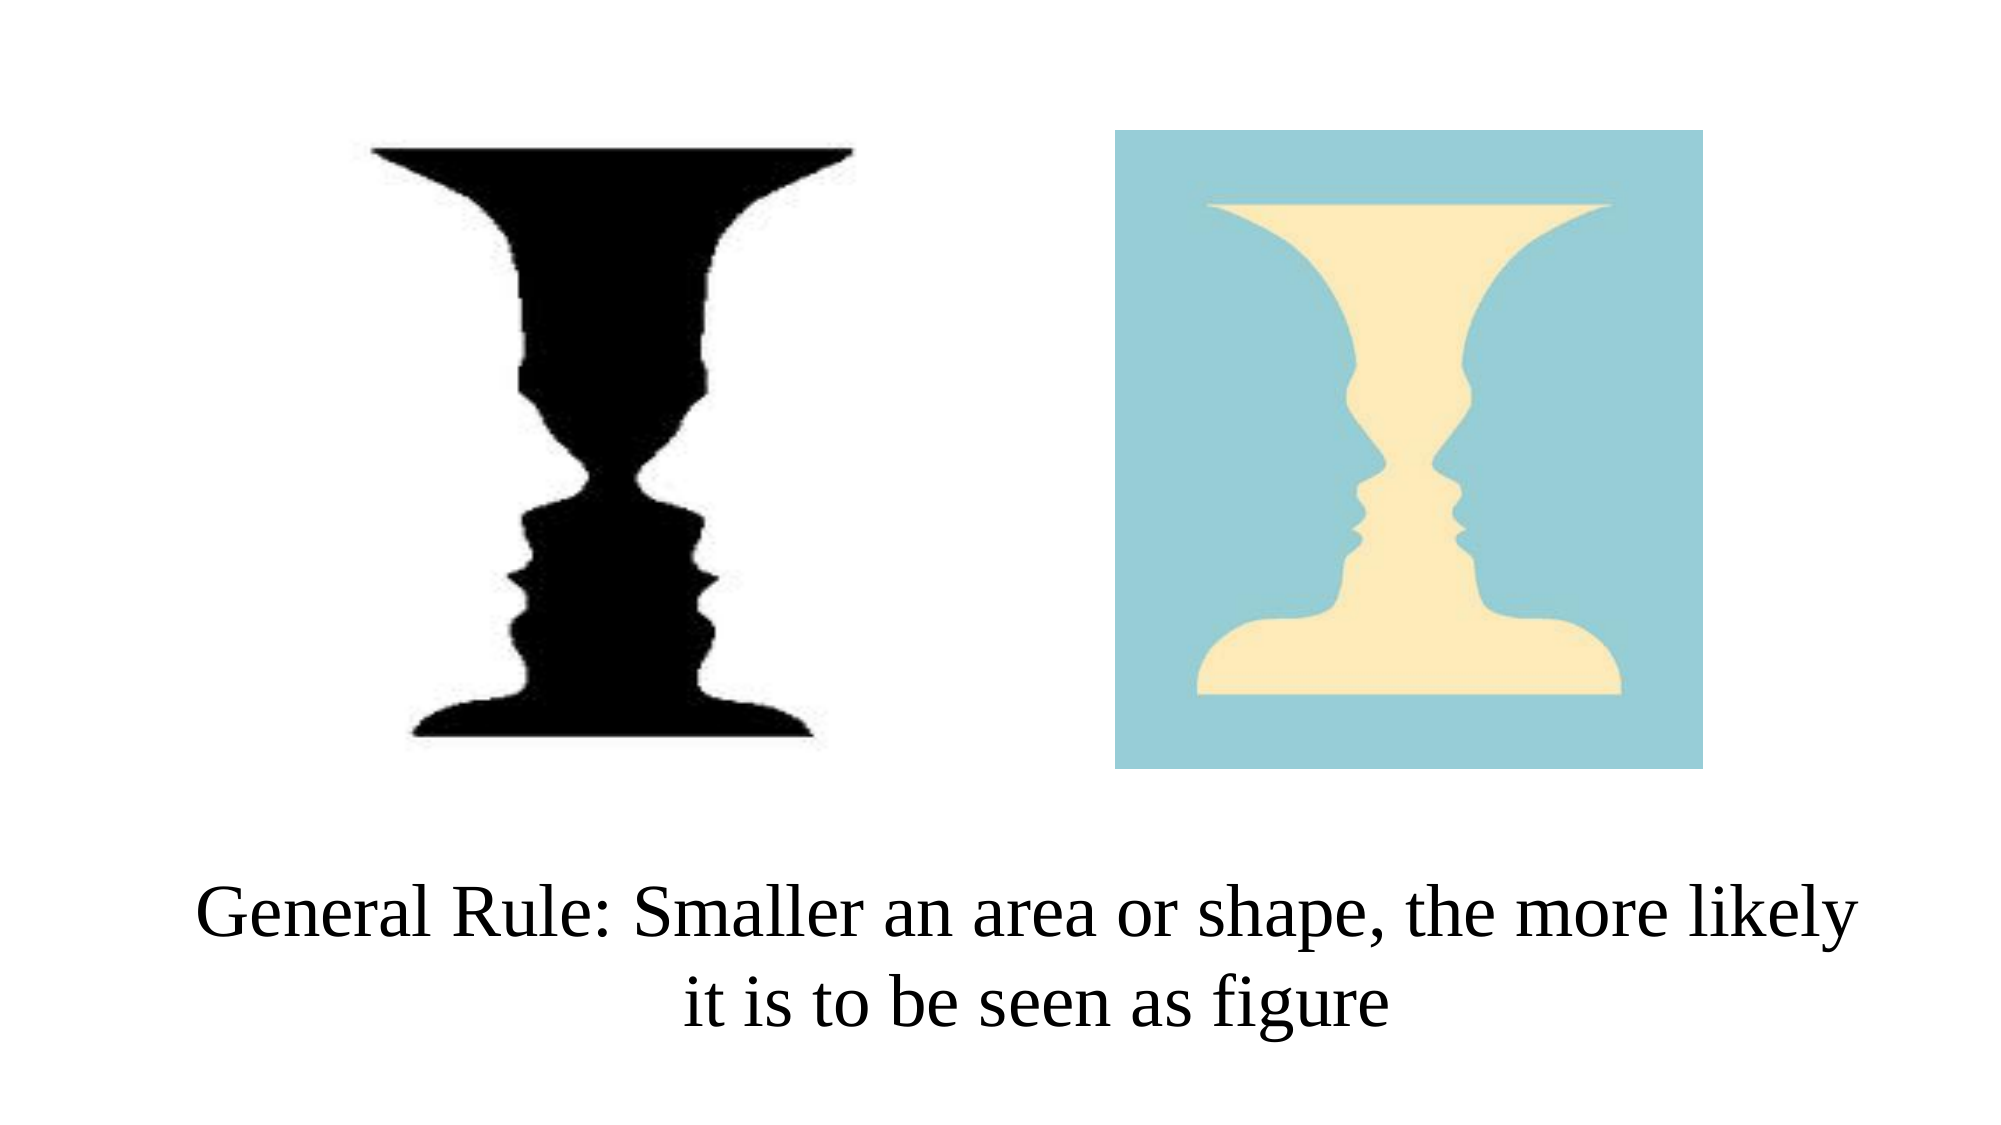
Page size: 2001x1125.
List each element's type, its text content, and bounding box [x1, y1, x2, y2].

text_box General Rule: Smaller an area or shape, the more likely it is to be seen as figure [92, 853, 1983, 1049]
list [1115, 130, 1703, 769]
picture [323, 118, 899, 769]
